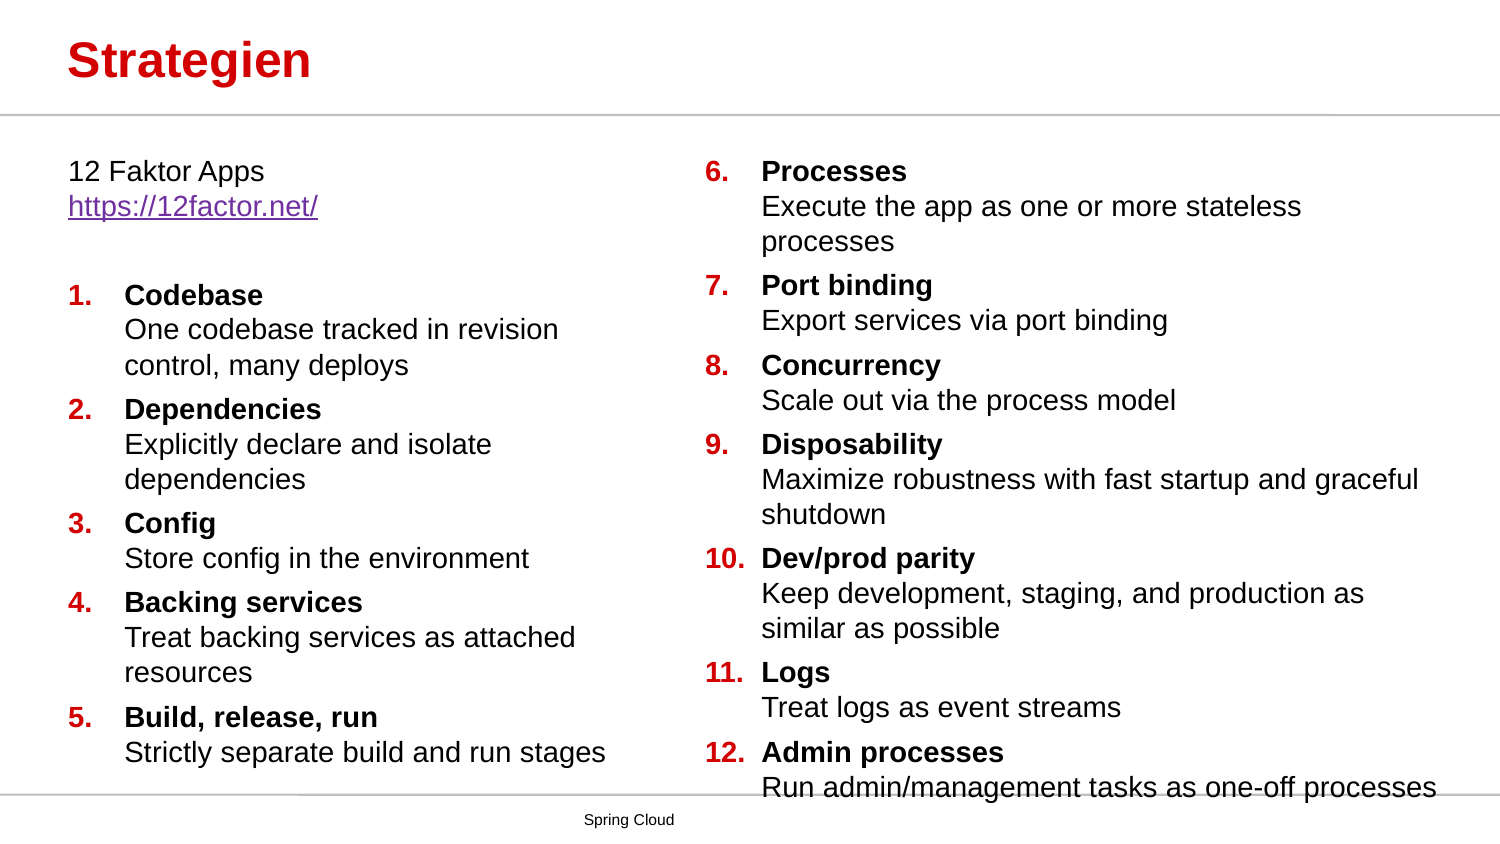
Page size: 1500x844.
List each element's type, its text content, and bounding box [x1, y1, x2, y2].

slide_number Spring Cloud [583, 794, 1260, 844]
title Strategien [53, 0, 1058, 115]
text_box 12 Faktor Apps https://12factor.net/ Codebase One codebase tracked in revision control, many deploys Dependencies Explicitly declare and isolate dependencies Config Store config in the environment Backing services Treat backing services as attached resources Build, release, run Strictly separate build and run stages [53, 144, 678, 765]
text_box Processes Execute the app as one or more stateless processes Port binding Export services via port binding Concurrency Scale out via the process model Disposability Maximize robustness with fast startup and graceful shutdown Dev/prod parity Keep development, staging, and production as similar as possible Logs Treat logs as event streams Admin processes Run admin/management tasks as one-off processes [689, 144, 1459, 795]
